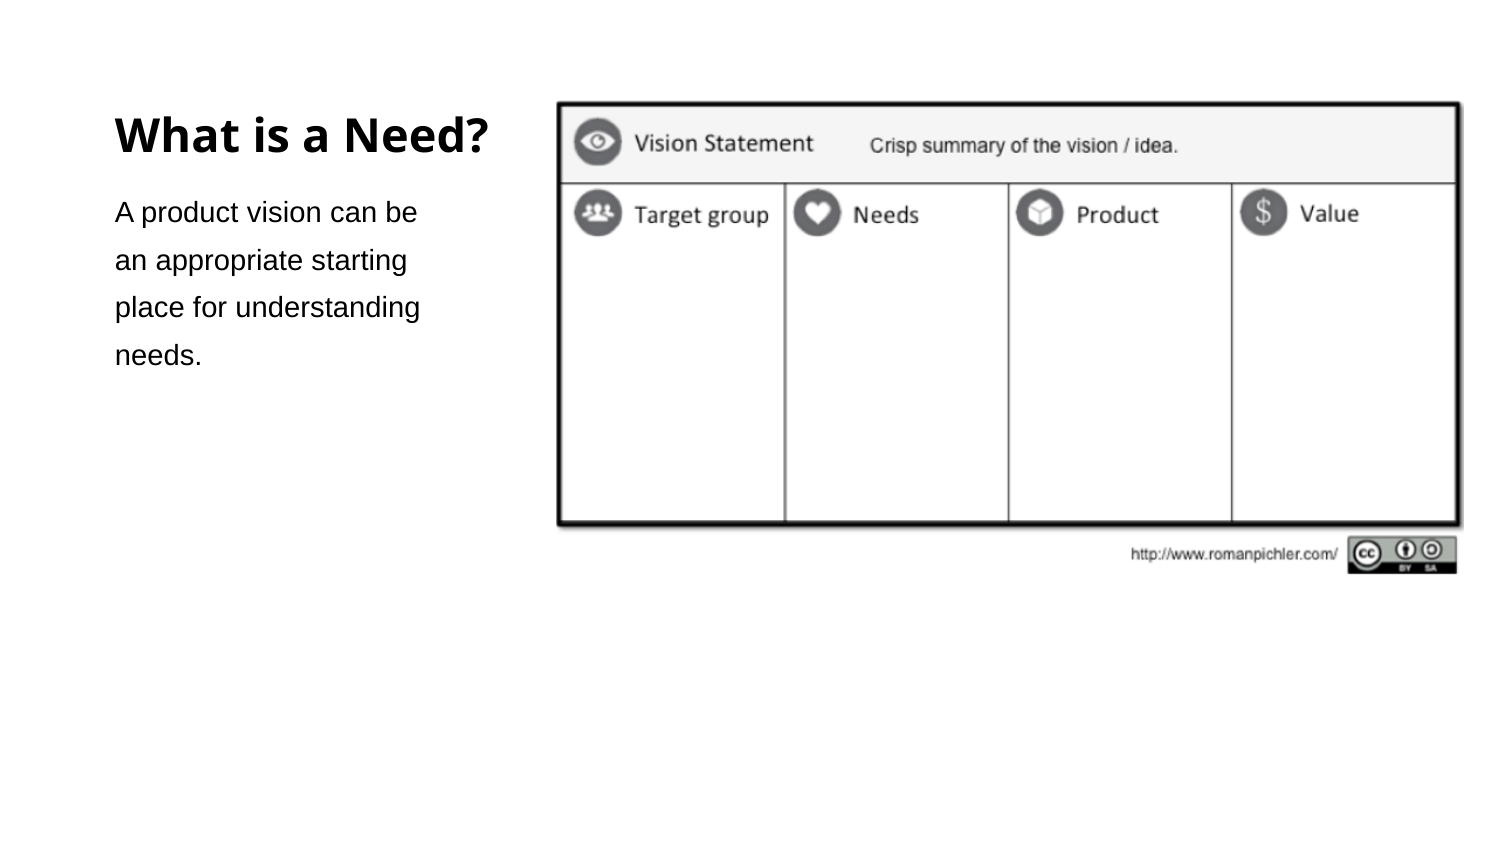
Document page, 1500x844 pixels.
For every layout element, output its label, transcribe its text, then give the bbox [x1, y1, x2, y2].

text_box [99, 157, 549, 213]
text_box A product vision can be an appropriate starting place for understanding needs. [99, 244, 474, 309]
text_box What is a Need? [99, 99, 553, 157]
picture [554, 99, 1464, 581]
